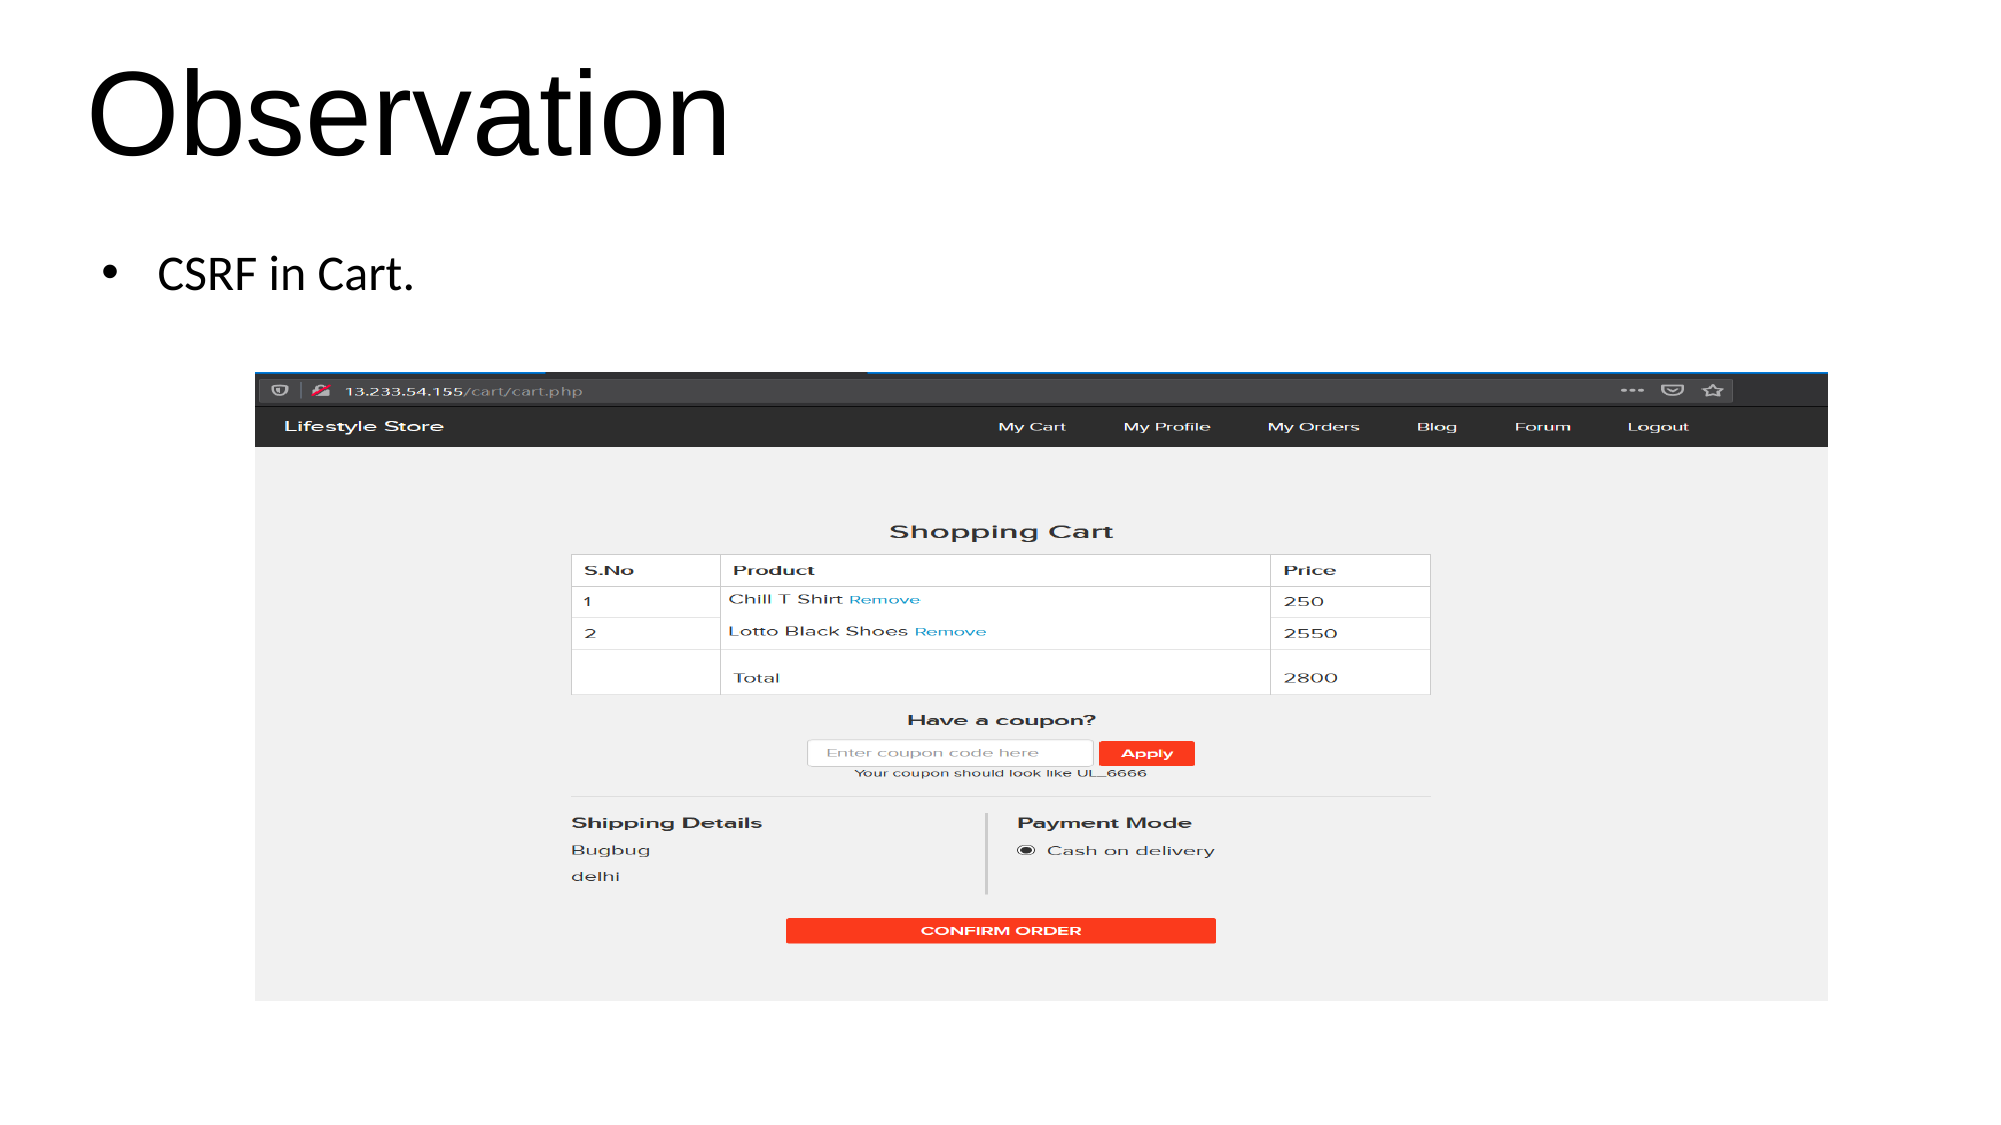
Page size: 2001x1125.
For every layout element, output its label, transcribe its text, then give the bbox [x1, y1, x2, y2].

picture [255, 372, 1828, 1001]
title Observation [71, 43, 1572, 189]
subtitle CSRF in Cart. [86, 239, 1913, 385]
